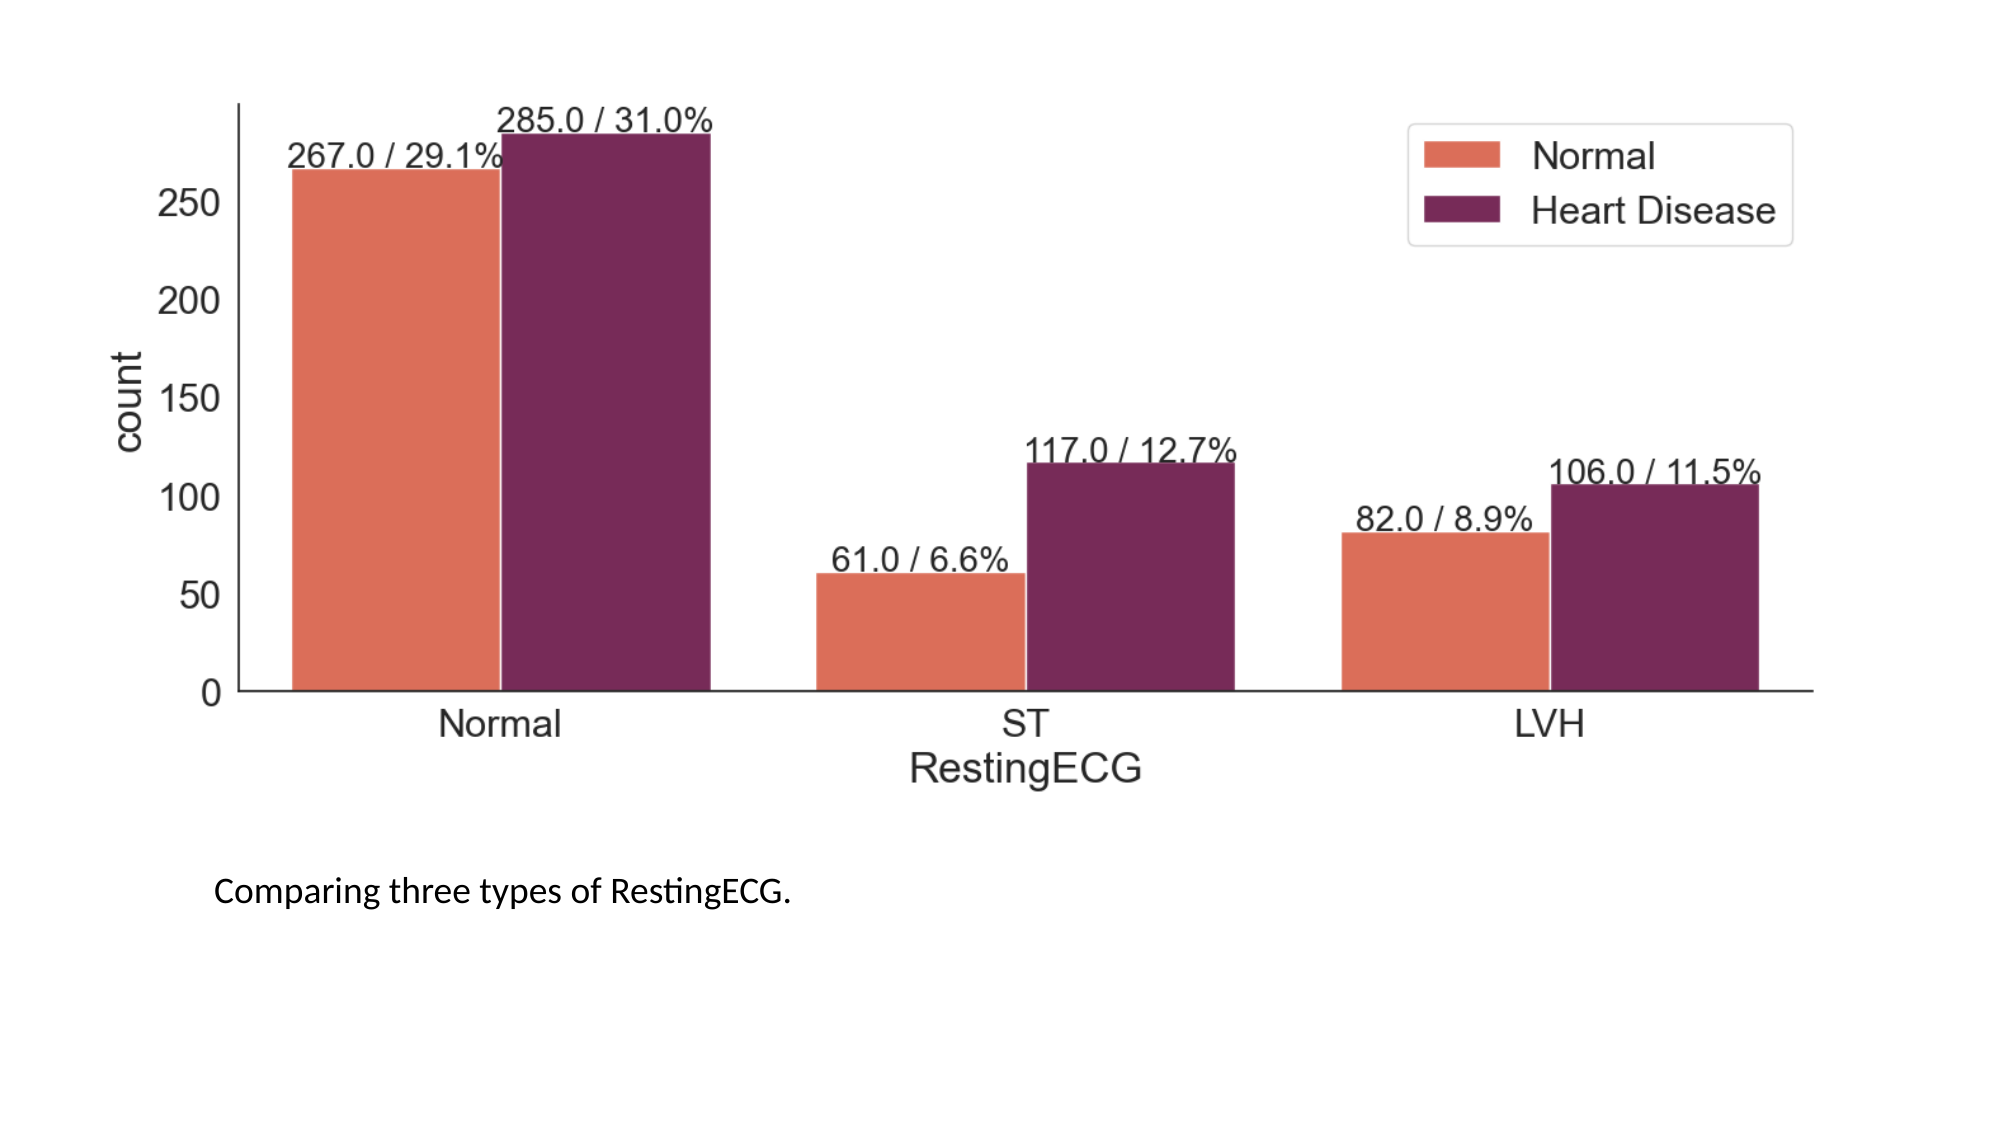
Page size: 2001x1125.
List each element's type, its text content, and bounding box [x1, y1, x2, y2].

text_box Comparing three types of RestingECG. [199, 858, 1786, 918]
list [98, 93, 1824, 803]
